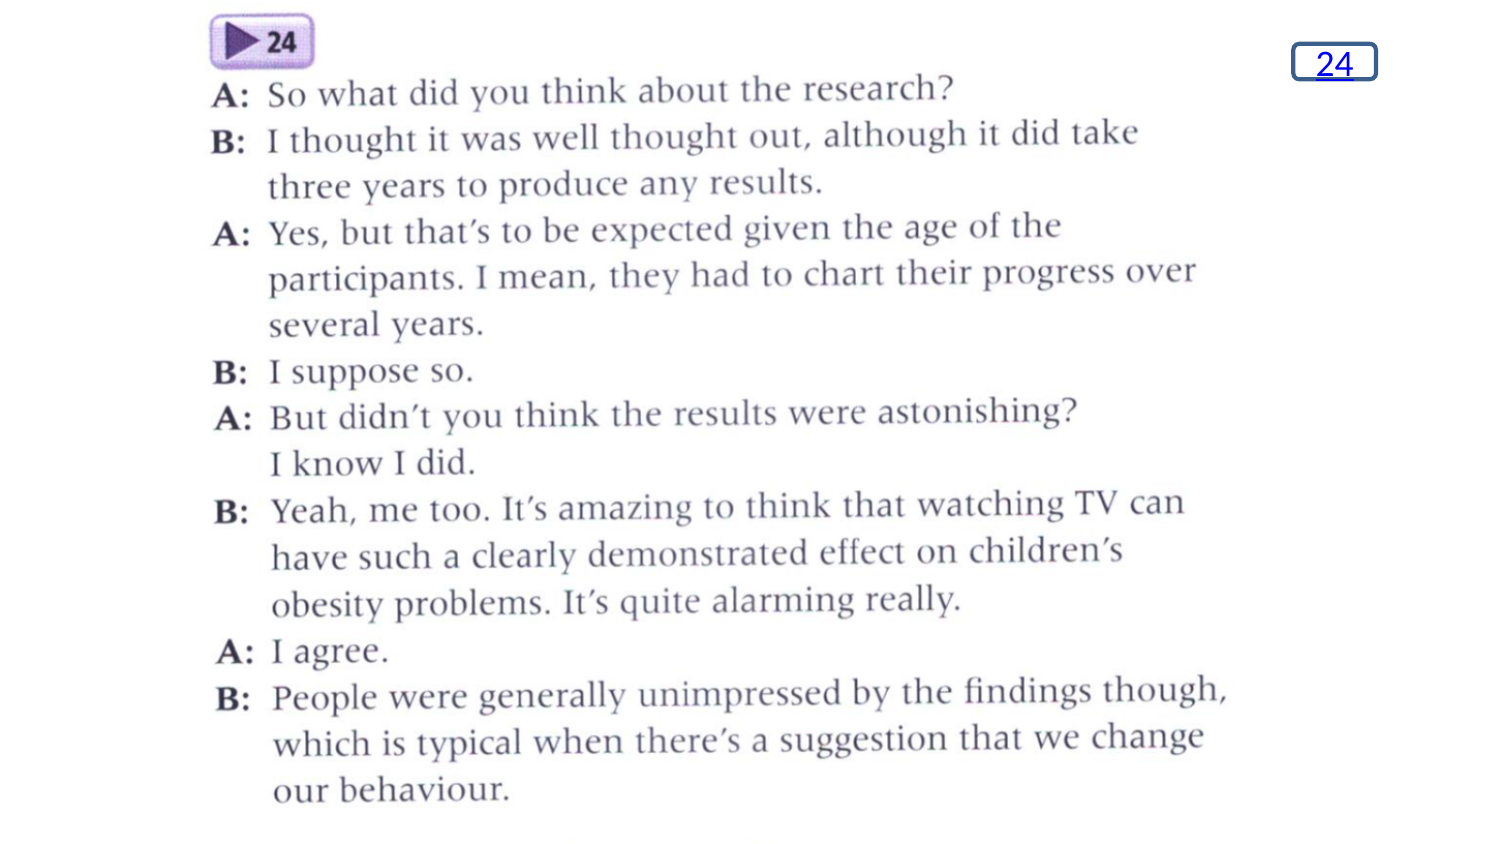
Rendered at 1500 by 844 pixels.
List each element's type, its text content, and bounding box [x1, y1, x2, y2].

text_box 24 [1291, 41, 1379, 82]
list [182, 0, 1254, 844]
